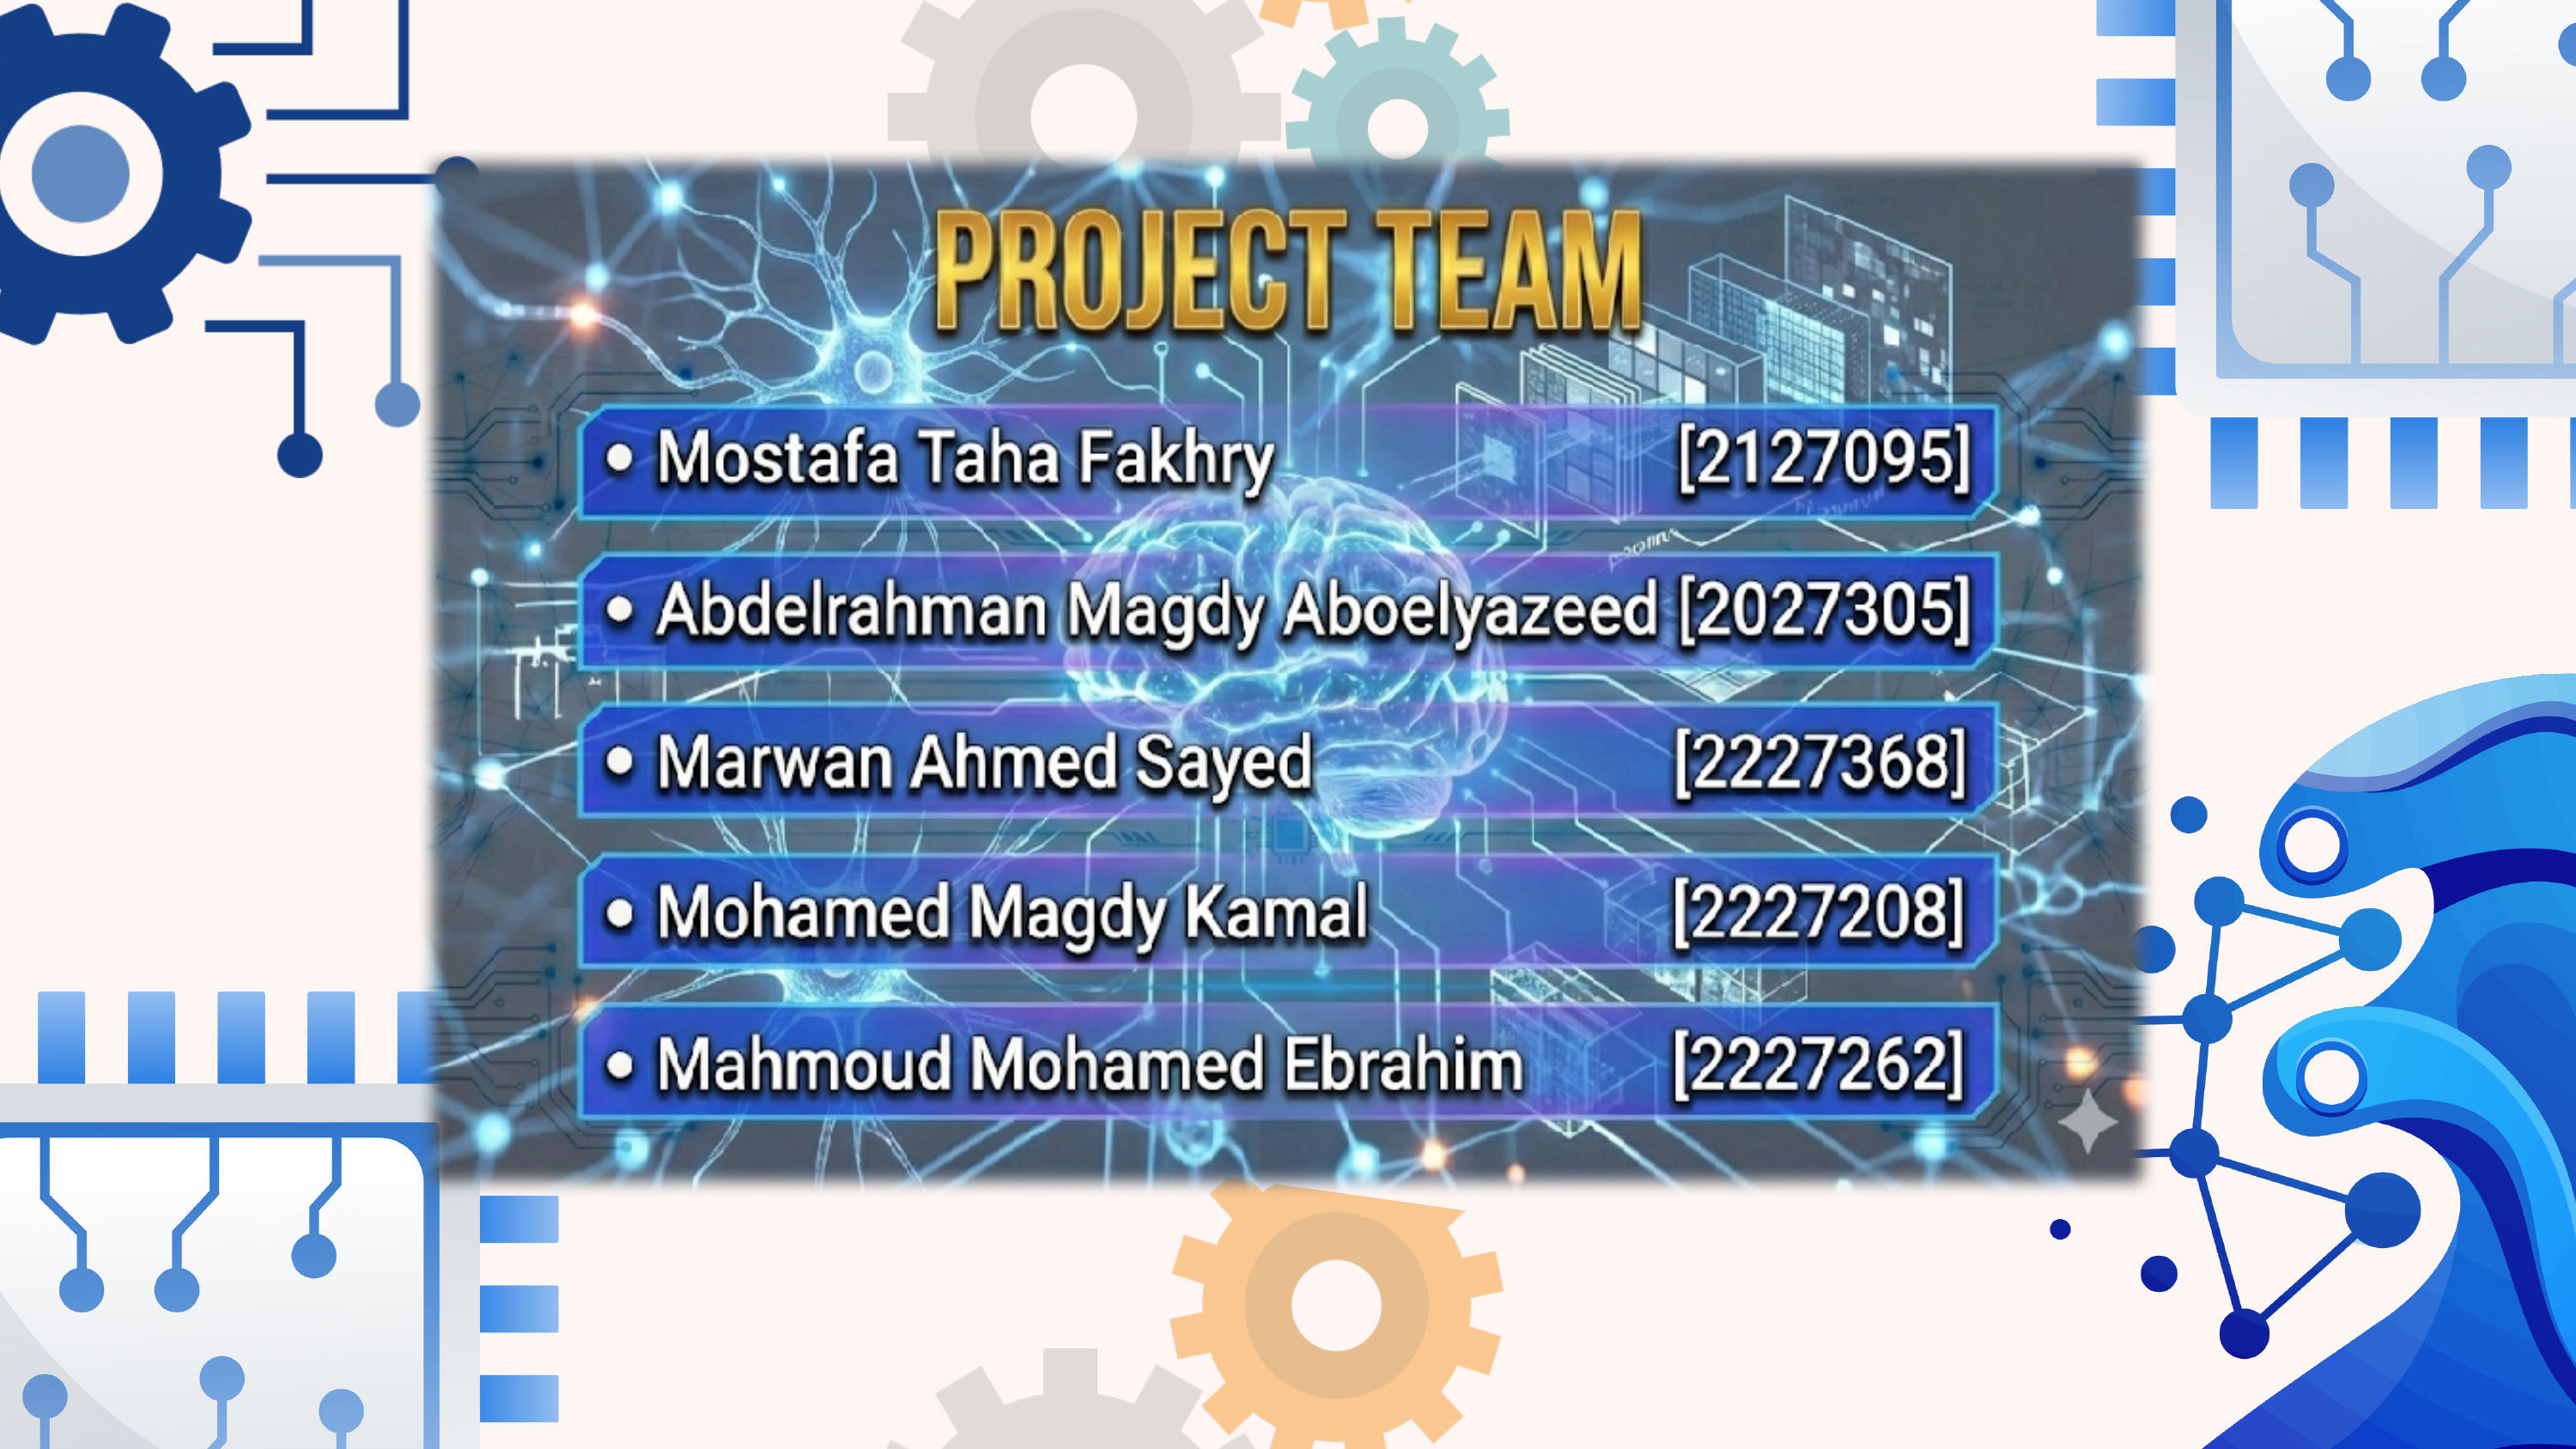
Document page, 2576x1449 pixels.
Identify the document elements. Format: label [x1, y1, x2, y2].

picture [418, 148, 2158, 1199]
text_box [2096, 0, 2576, 510]
text_box [887, 0, 1510, 147]
text_box [0, 0, 481, 478]
text_box [886, 1205, 1548, 1449]
text_box [0, 991, 559, 1449]
text_box [2017, 673, 2576, 1449]
